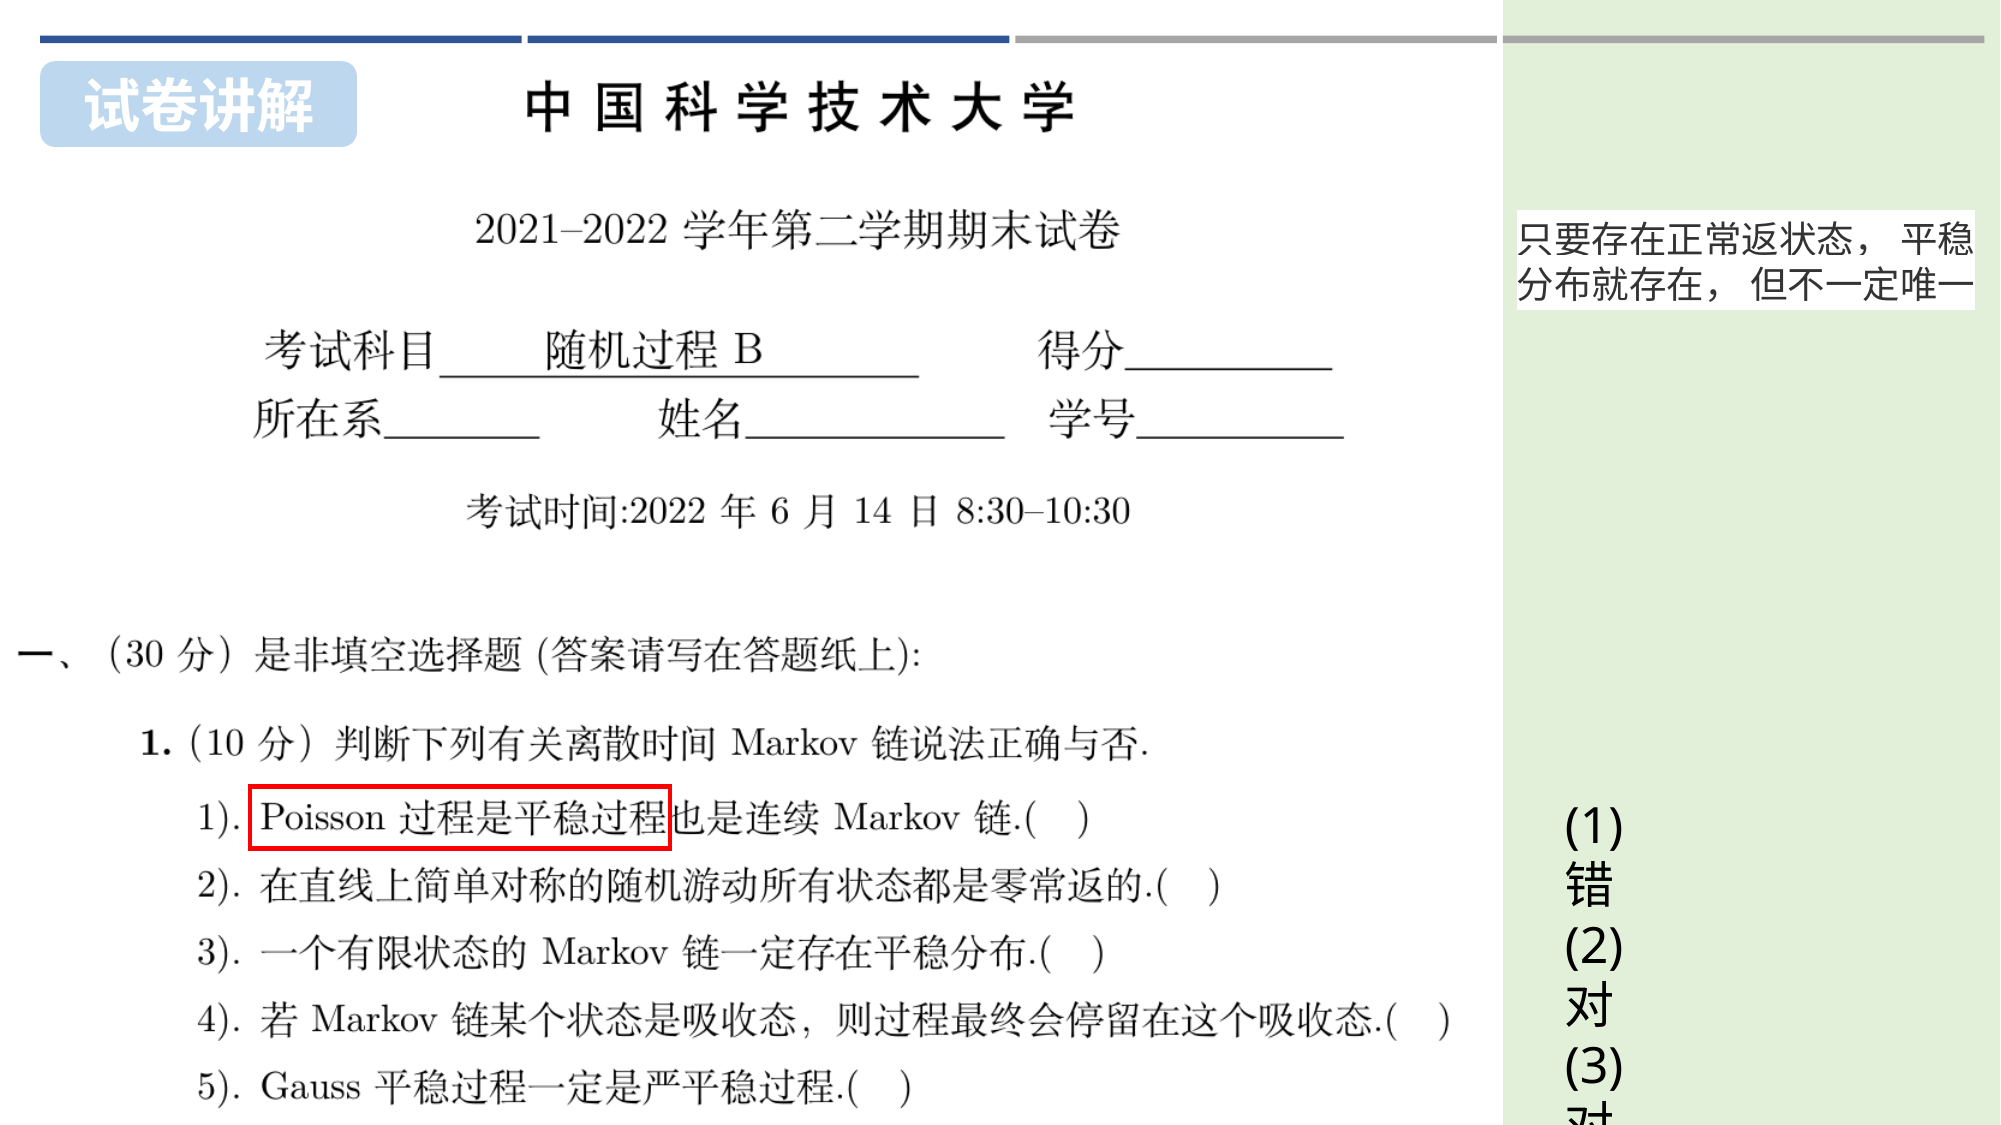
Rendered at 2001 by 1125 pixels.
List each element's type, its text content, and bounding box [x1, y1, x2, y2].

text_box [1503, 35, 1986, 44]
picture [0, 0, 1503, 1125]
text_box 只要存在正常返状态， 平稳分布就存在， 但不一定唯一 [1503, 208, 1999, 314]
text_box (1)错 (2)对 (3)对 (4)错 (5)对 [1549, 786, 1700, 1125]
